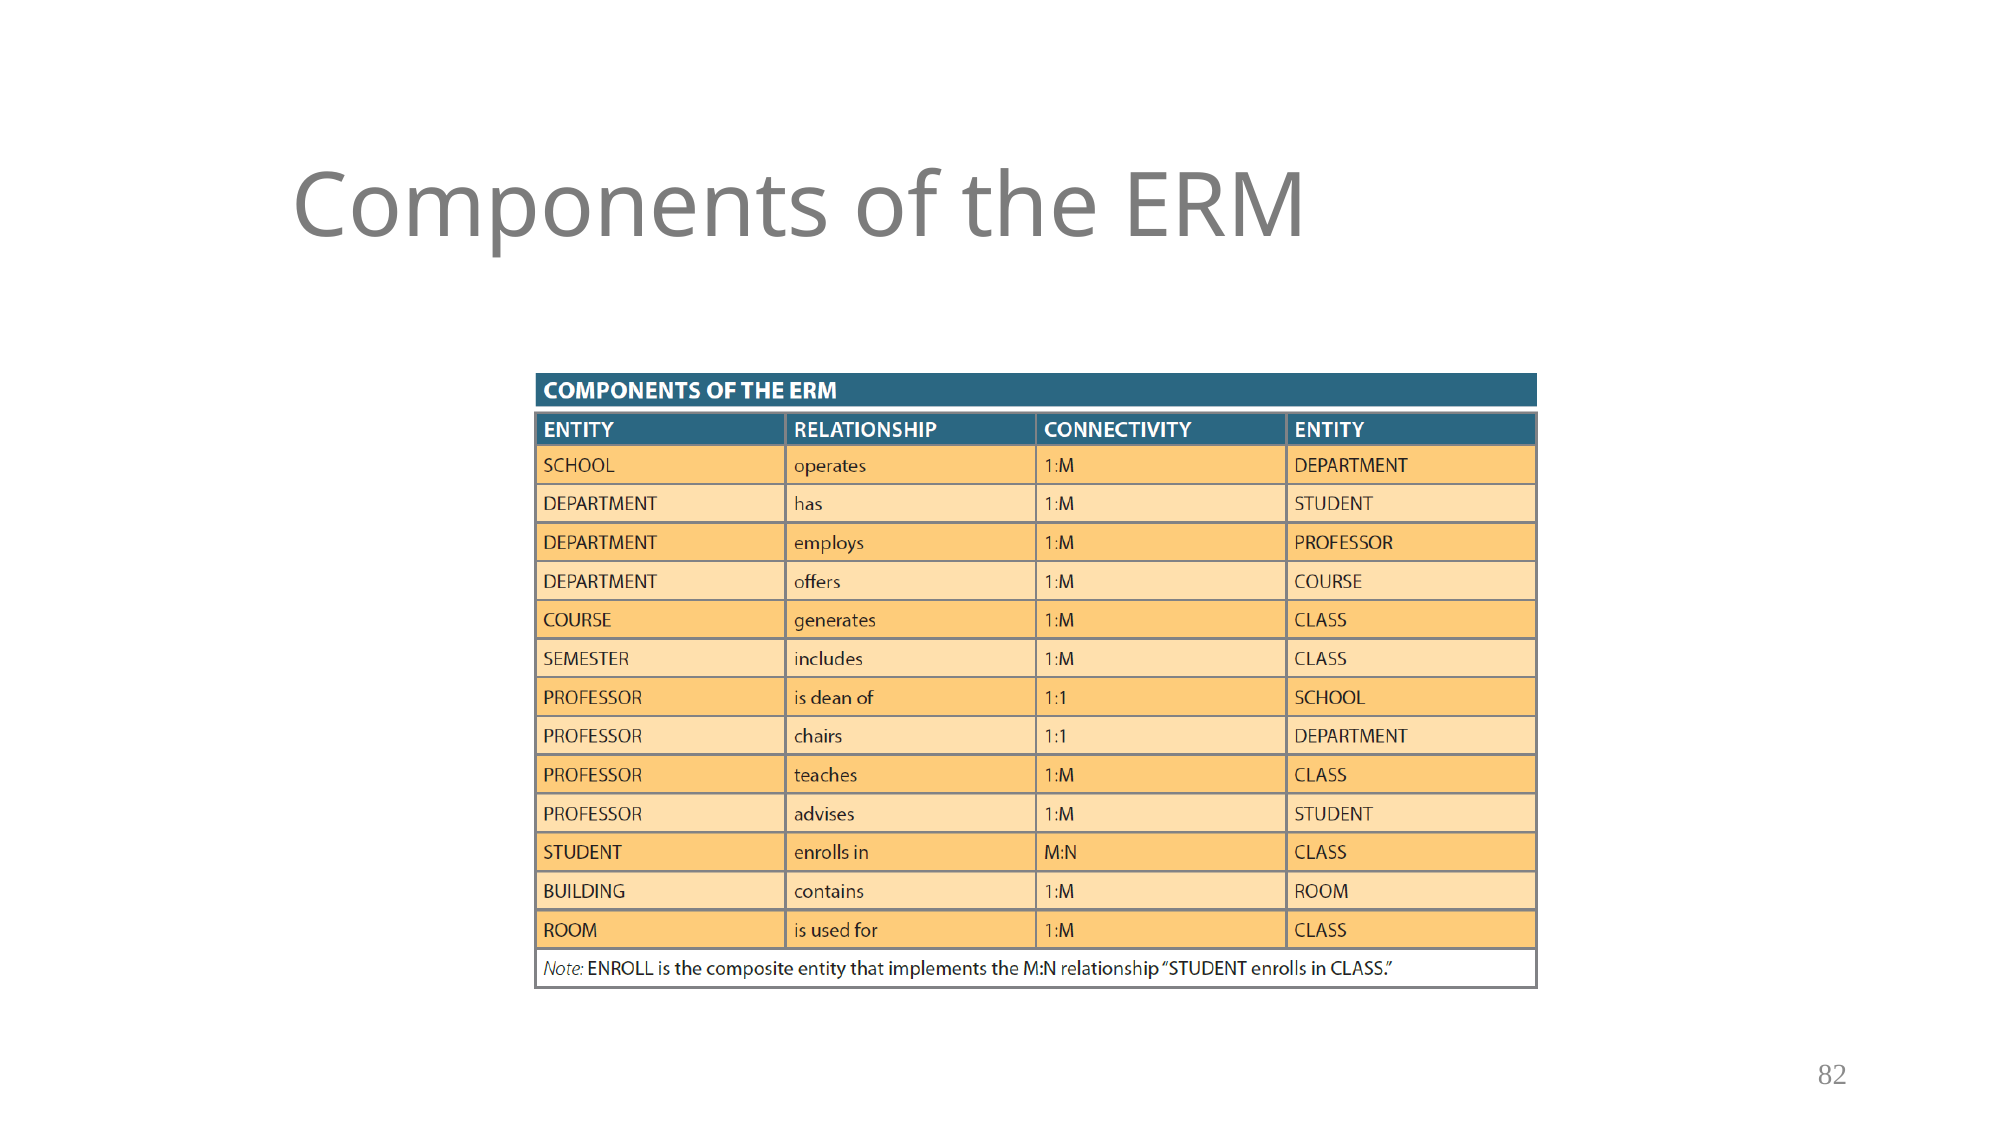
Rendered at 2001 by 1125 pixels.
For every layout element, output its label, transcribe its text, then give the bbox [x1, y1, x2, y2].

slide_number 82 [1412, 1042, 1863, 1103]
title Components of the ERM [276, 120, 1724, 296]
picture [517, 373, 1550, 996]
